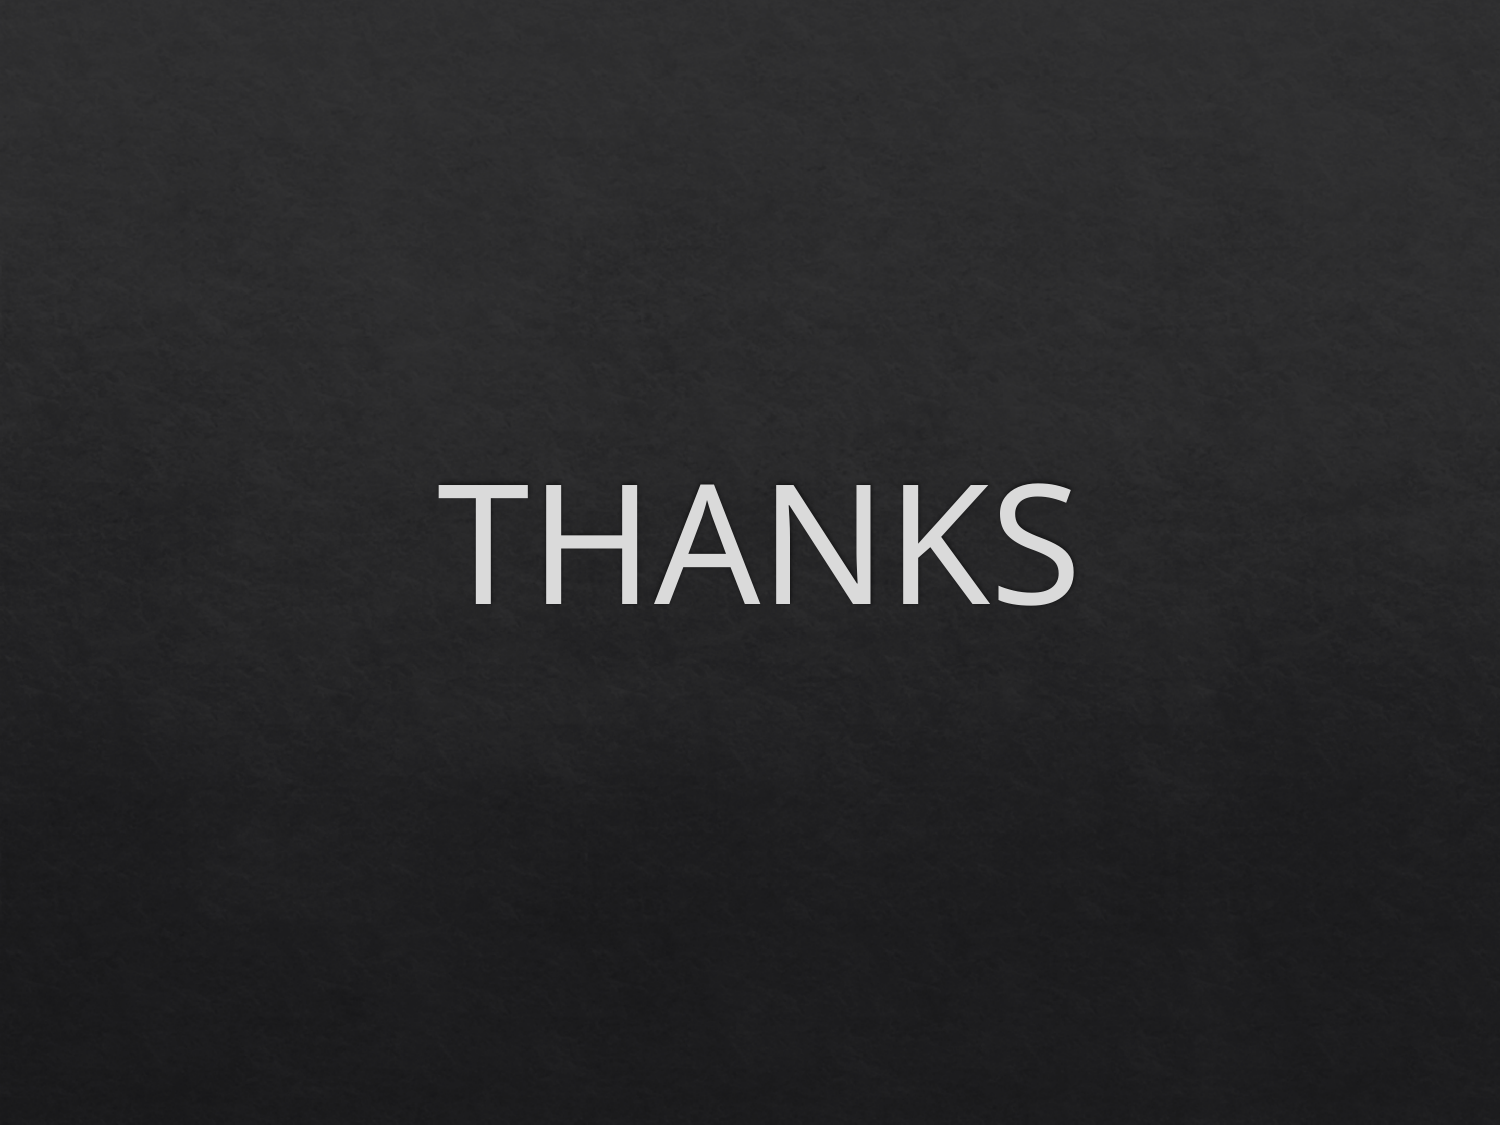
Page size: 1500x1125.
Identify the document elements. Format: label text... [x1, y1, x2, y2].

title THANKS [356, 350, 1164, 725]
